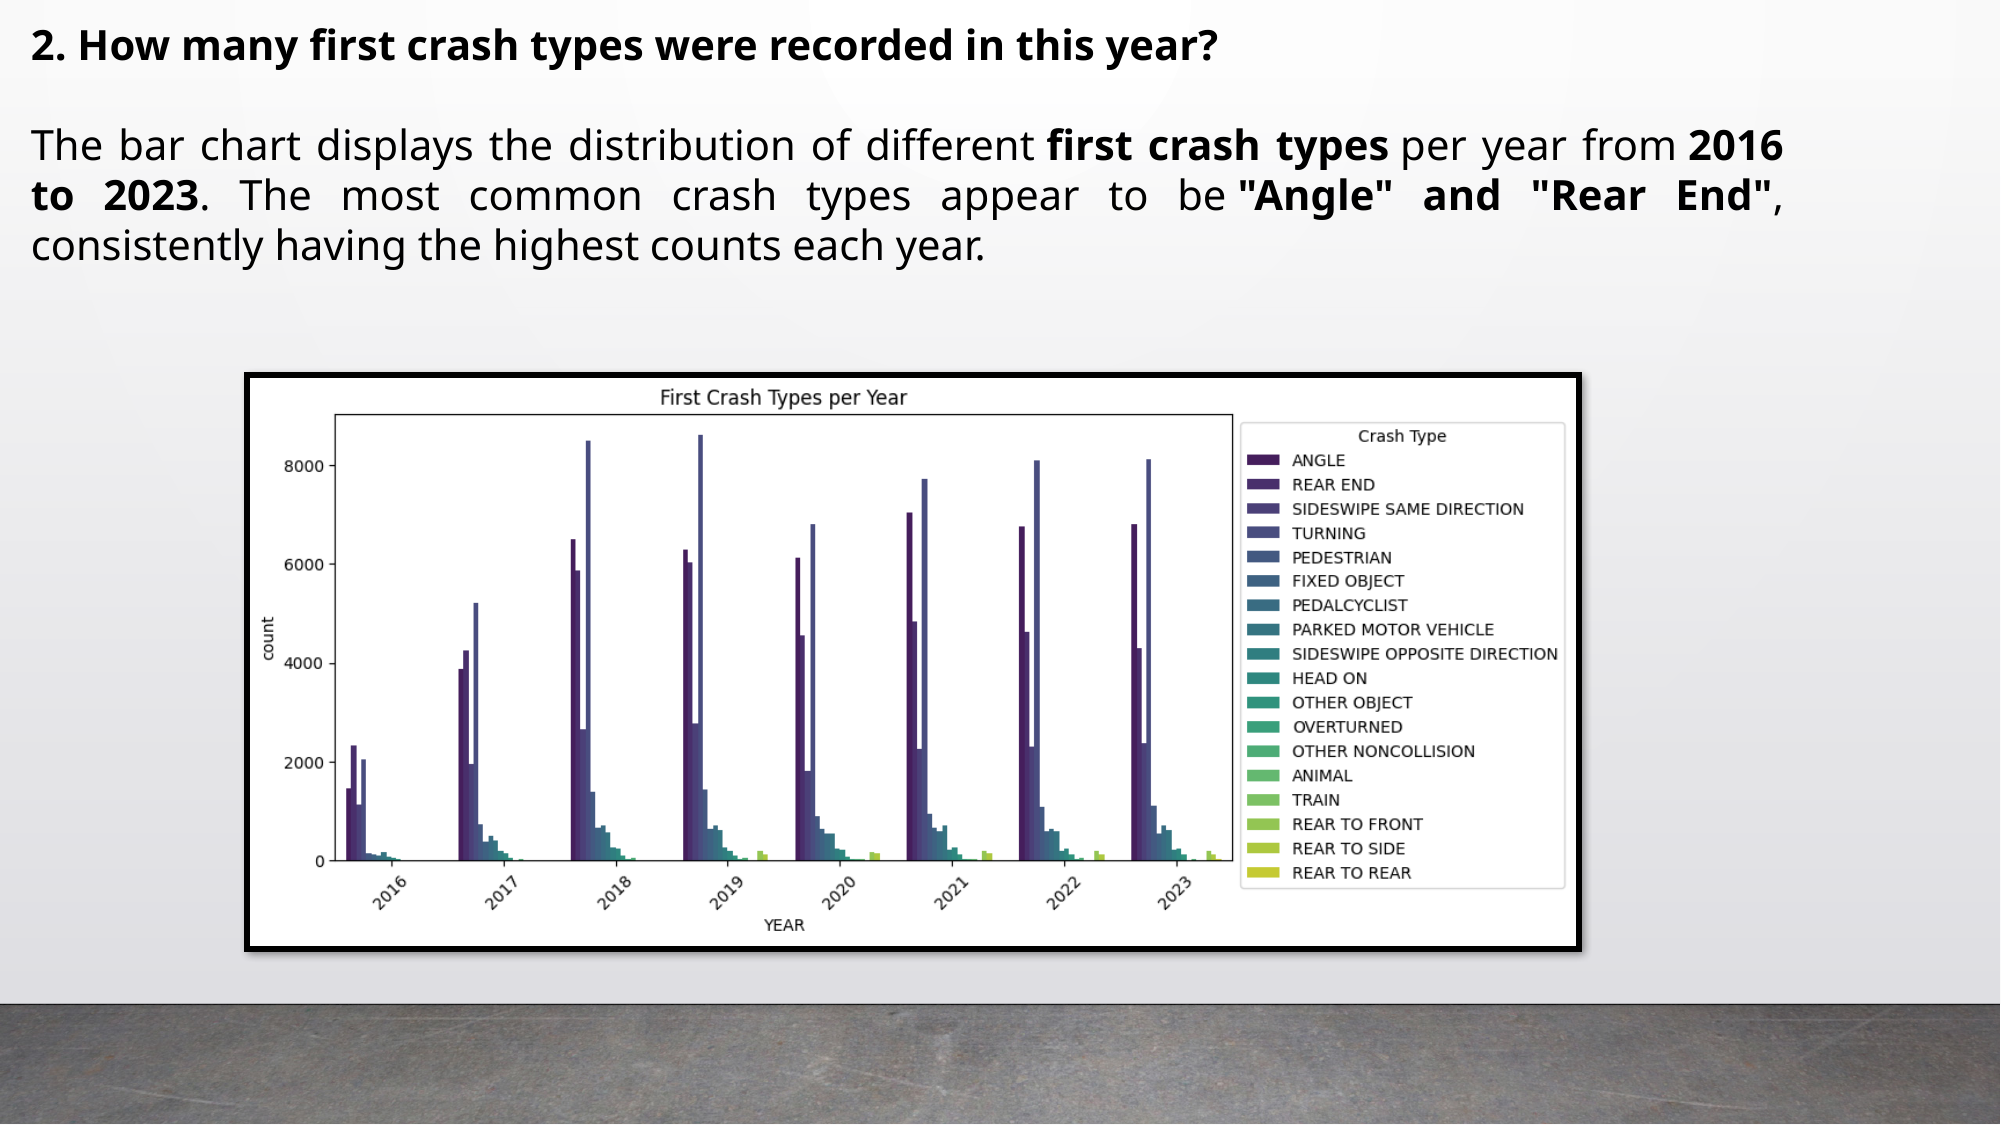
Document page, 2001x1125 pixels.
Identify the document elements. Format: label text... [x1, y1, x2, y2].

text_box 2. How many first crash types were recorded in this year? The bar chart displays the distribution of different first crash types per year from 2016 to 2023. The most common crash types appear to be "Angle" and "Rear End", consistently having the highest counts each year. [16, 11, 1799, 277]
picture [249, 377, 1576, 947]
picture [0, 1004, 2000, 1124]
